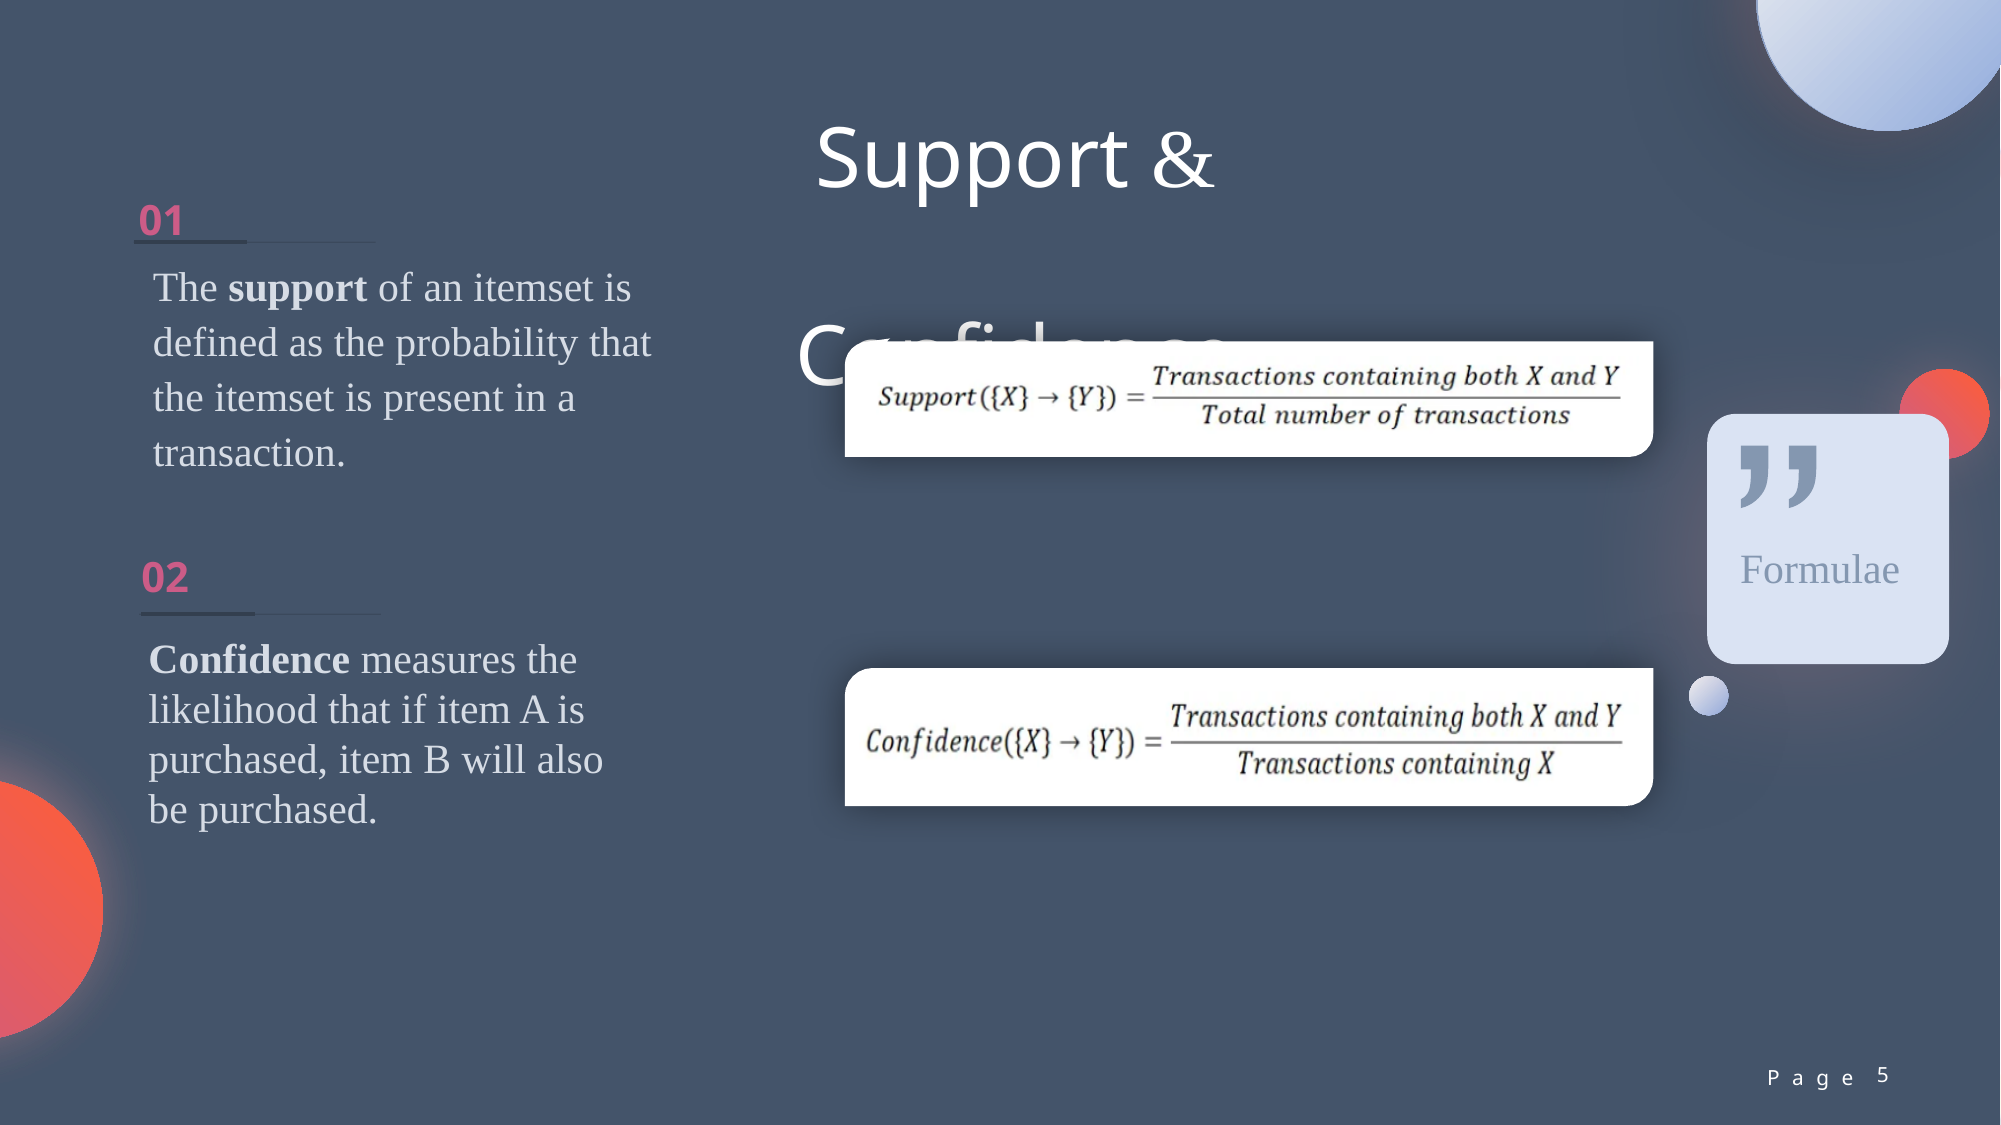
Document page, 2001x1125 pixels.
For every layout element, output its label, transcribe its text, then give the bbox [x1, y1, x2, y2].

text_box [1899, 369, 1990, 459]
text_box [1758, 0, 2000, 131]
text_box [1689, 679, 1729, 716]
picture [852, 675, 1646, 799]
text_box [1707, 413, 1950, 665]
text_box 02 [126, 543, 454, 609]
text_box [1733, 1054, 1926, 1099]
text_box Support & Confidence [630, 6, 1402, 403]
text_box The support of an itemset is defined as the probability that the itemset is present in a transaction. [126, 247, 753, 482]
text_box 01 [123, 186, 386, 252]
picture [852, 348, 1646, 450]
text_box [0, 781, 103, 1038]
text_box Confidence measures the likelihood that if item A is purchased, item B will also be purchased. [133, 624, 631, 890]
text_box [0, 0, 2000, 1125]
